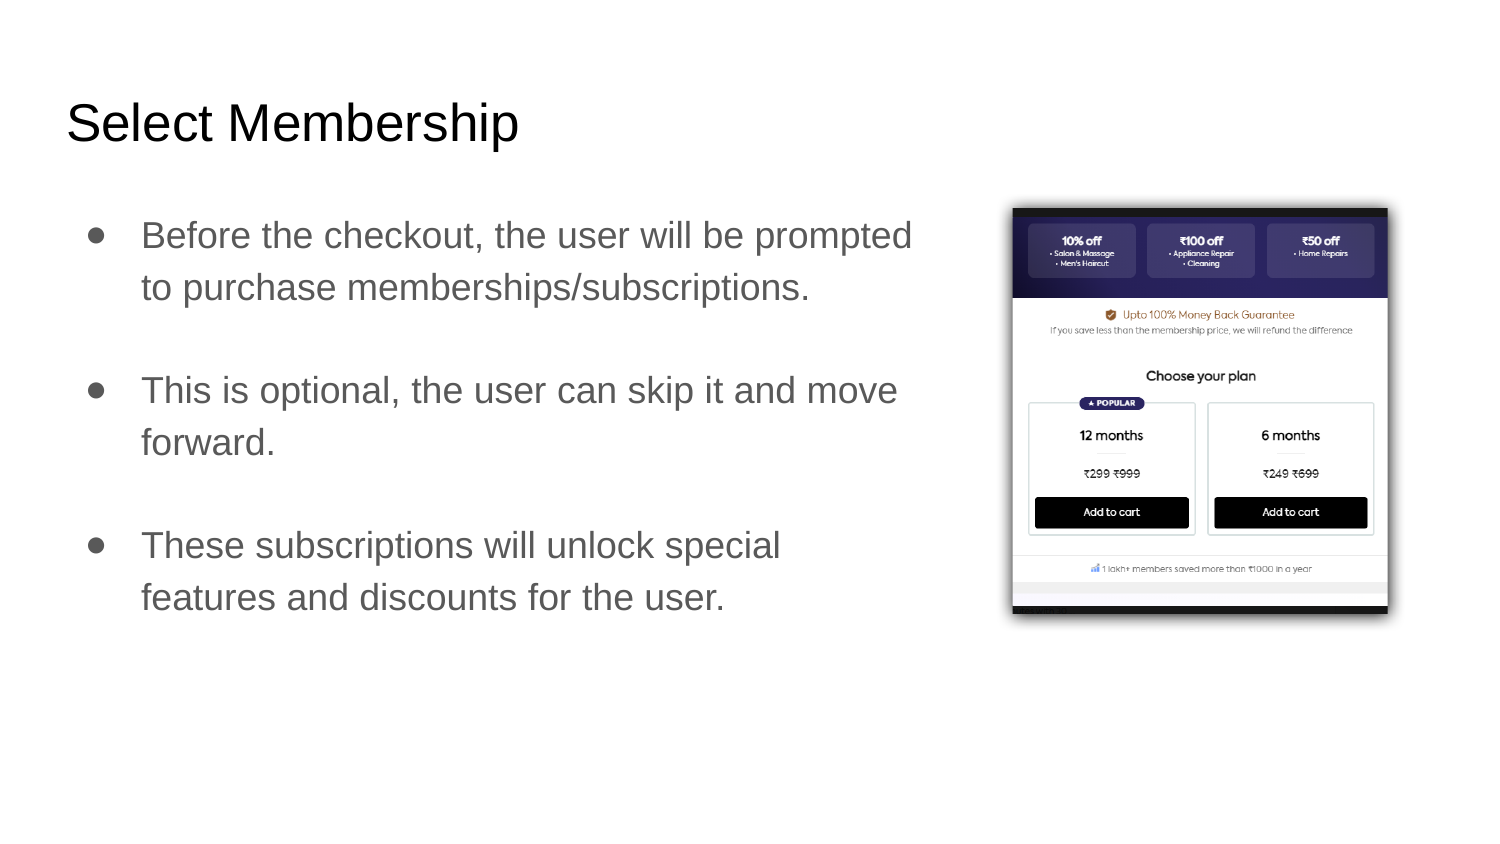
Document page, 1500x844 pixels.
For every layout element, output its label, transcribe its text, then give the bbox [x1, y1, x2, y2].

list Before the checkout, the user will be prompted to purchase memberships/subscriptions. This is optional, the user can skip it and move forward. These subscriptions will unlock special features and discounts for the user. [51, 189, 942, 750]
picture [1012, 208, 1388, 614]
title Select Membership [51, 72, 1449, 167]
